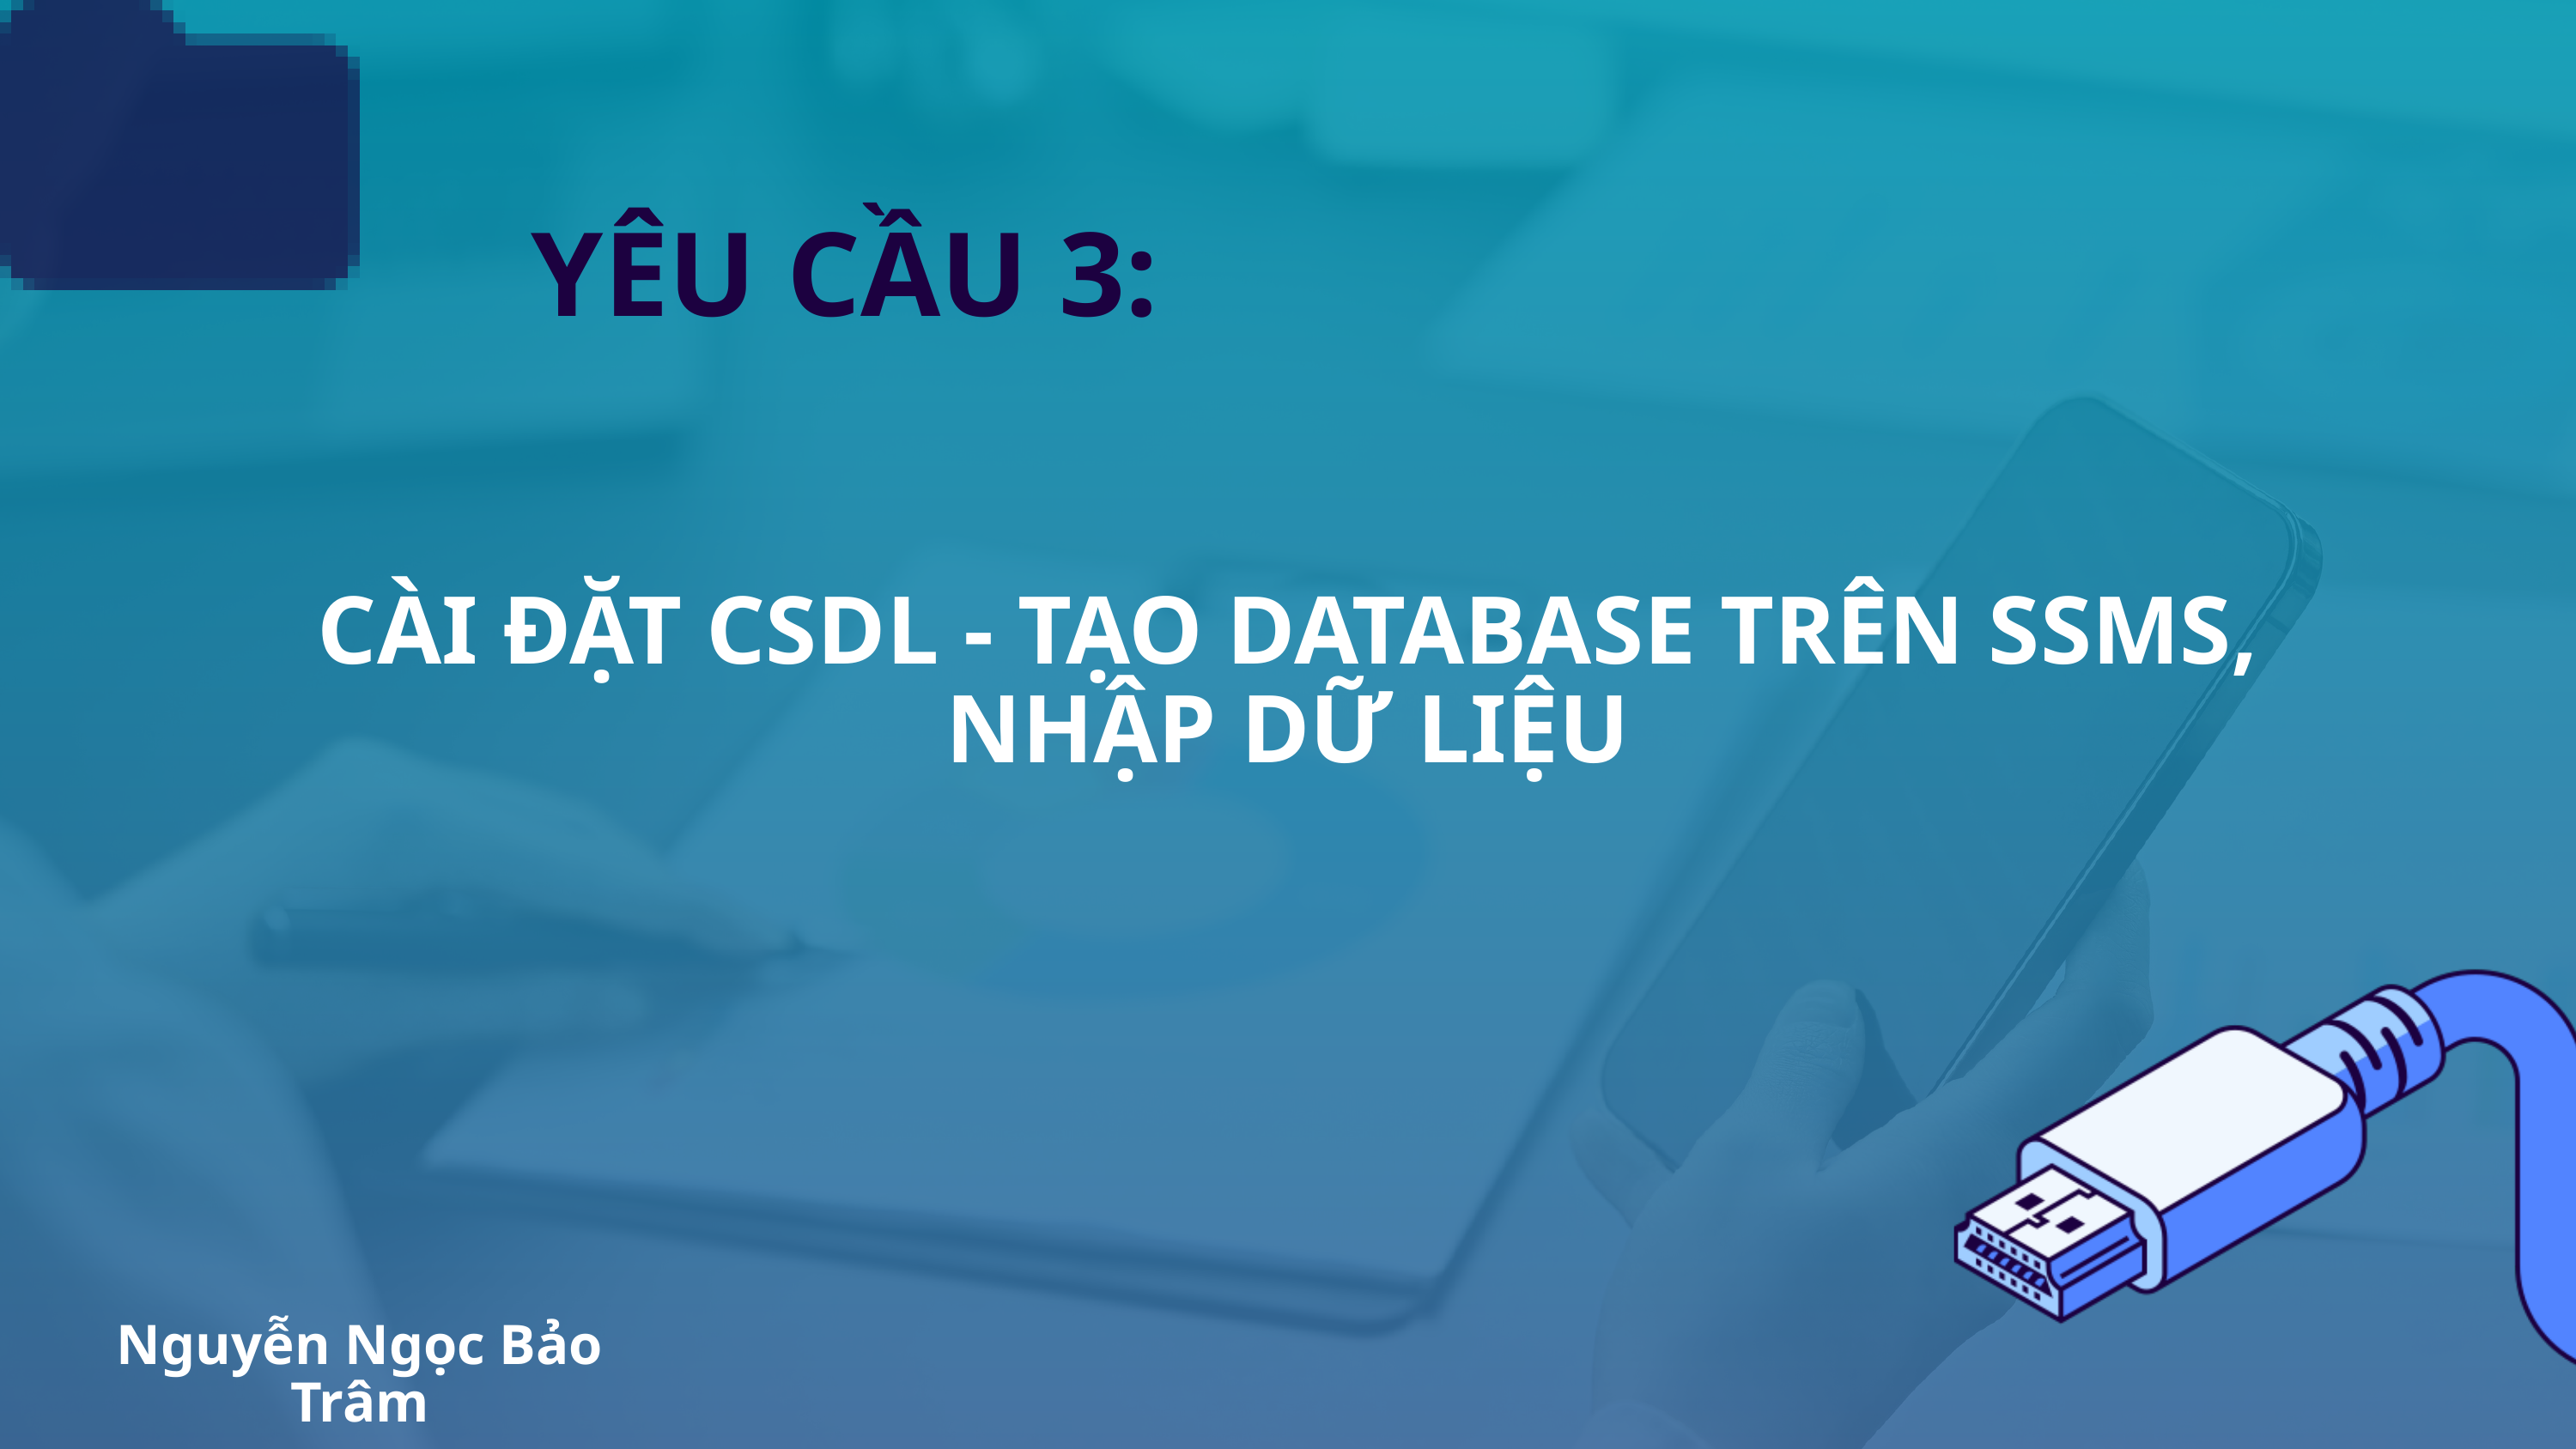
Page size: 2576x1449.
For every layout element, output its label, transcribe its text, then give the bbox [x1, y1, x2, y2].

text_box YÊU CẦU 3: [389, 217, 1301, 340]
text_box CÀI ĐẶT CSDL - TẠO DATABASE TRÊN SSMS, NHẬP DỮ LIỆU [211, 583, 2365, 782]
text_box [0, 0, 360, 290]
text_box Nguyễn Ngọc Bảo Trâm [43, 1318, 677, 1433]
text_box [0, 0, 2576, 1449]
text_box [1953, 965, 2576, 1378]
